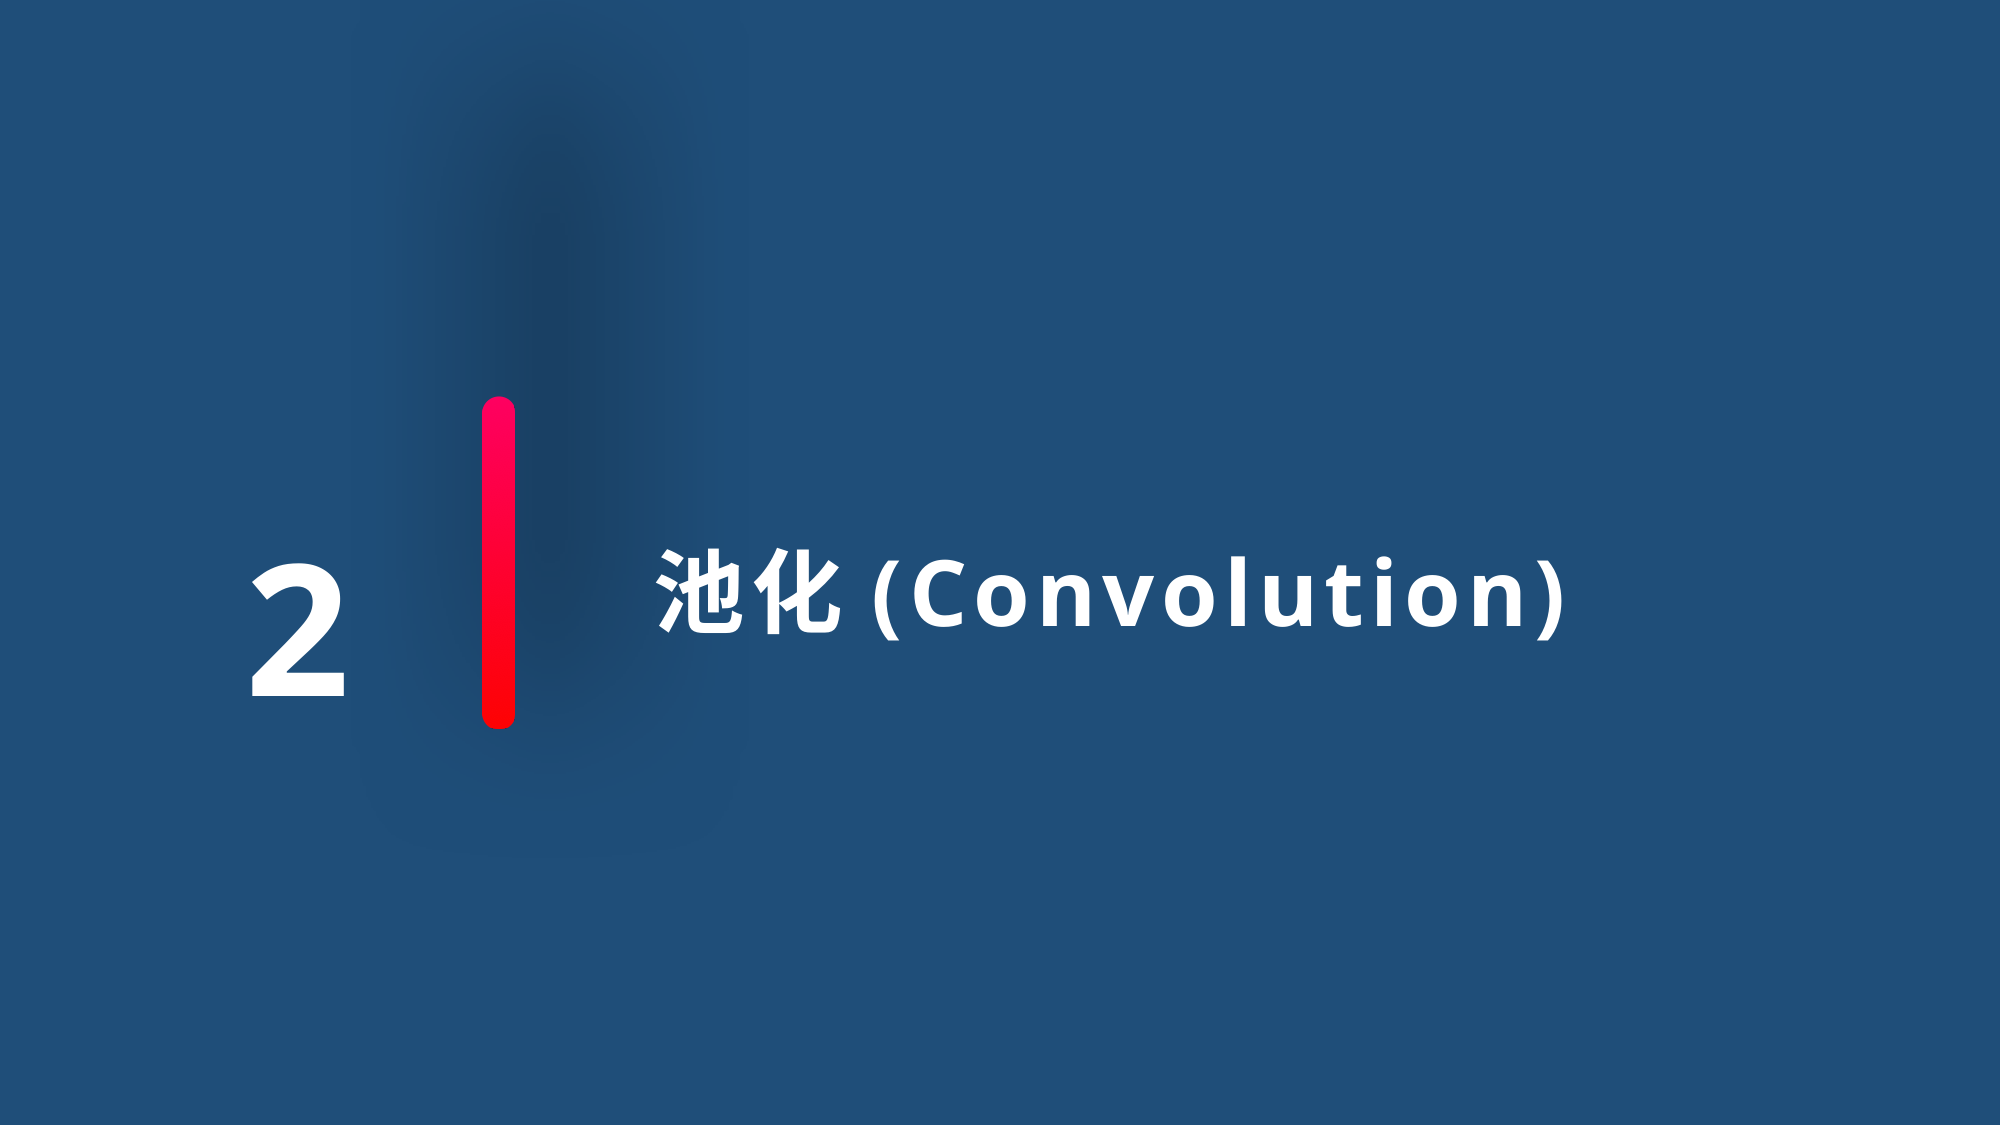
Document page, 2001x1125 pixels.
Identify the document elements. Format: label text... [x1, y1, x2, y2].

list 2 [112, 408, 483, 729]
list 池化(Convolution) [638, 476, 1875, 649]
picture [482, 396, 515, 729]
